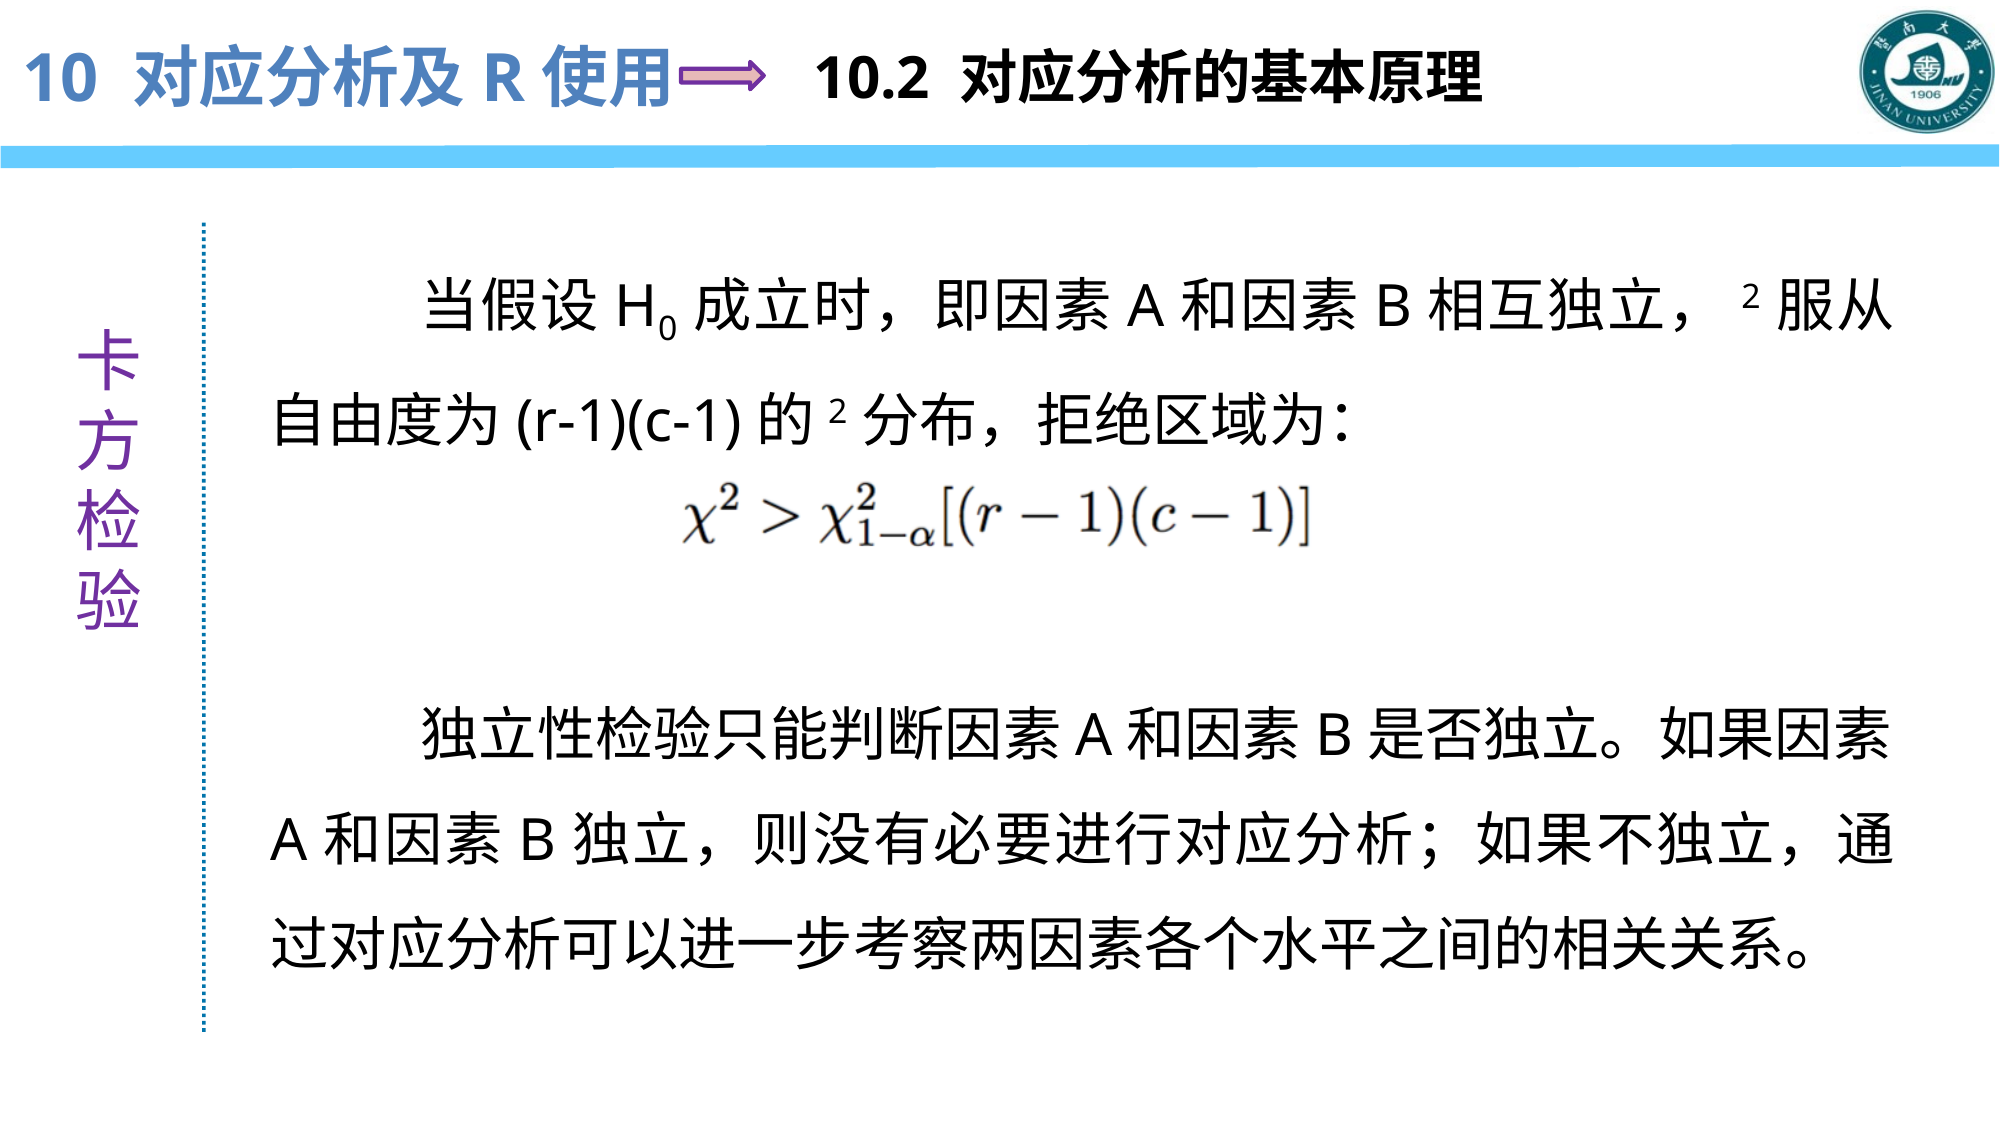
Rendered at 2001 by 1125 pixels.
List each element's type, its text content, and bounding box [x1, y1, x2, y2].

text_box 独立性检验只能判断因素A和因素B是否独立。如果因素A和因素B独立，则没有必要进行对应分析；如果不独立，通过对应分析可以进一步考察两因素各个水平之间的相关关系。 [255, 654, 1911, 985]
picture [657, 455, 1343, 577]
text_box [678, 59, 766, 92]
text_box 10 对应分析及R使用 [7, 27, 922, 123]
text_box 10.2 对应分析的基本原理 [922, 32, 1510, 118]
picture [1856, 6, 1996, 134]
text_box 卡方检验 [43, 311, 175, 726]
